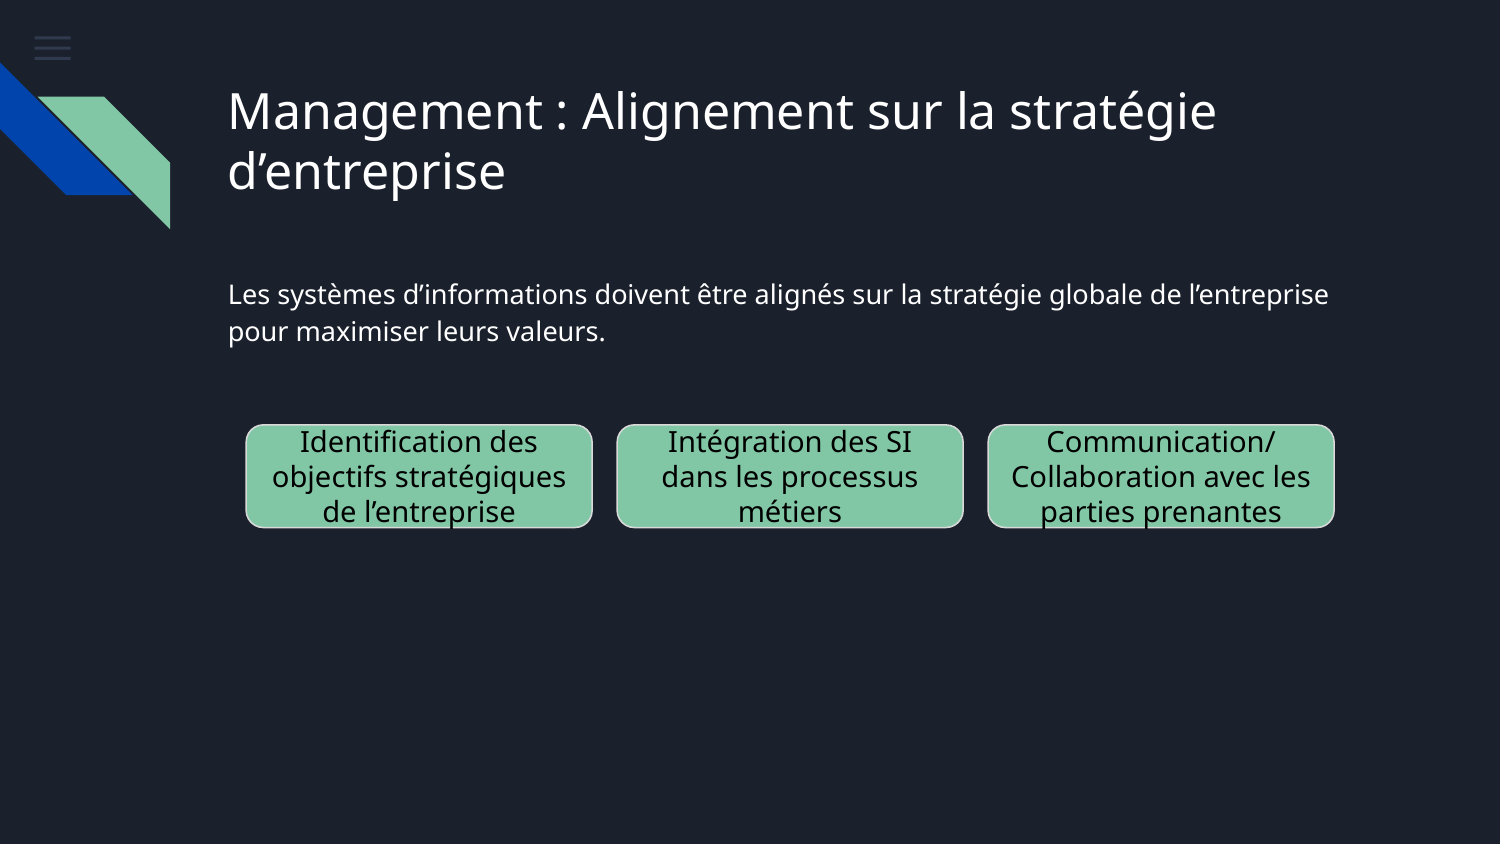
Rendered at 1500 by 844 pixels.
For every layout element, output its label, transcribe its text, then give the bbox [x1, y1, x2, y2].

text_box Communication/Collaboration avec les parties prenantes [988, 424, 1335, 528]
list Les systèmes d’informations doivent être alignés sur la stratégie globale de l’entreprise pour maximiser leurs valeurs. [212, 257, 1368, 368]
title Management : Alignement sur la stratégie d’entreprise [212, 64, 1368, 215]
text_box Identification des objectifs stratégiques de l’entreprise [246, 424, 593, 528]
text_box Intégration des SI dans les processus métiers [617, 424, 964, 528]
